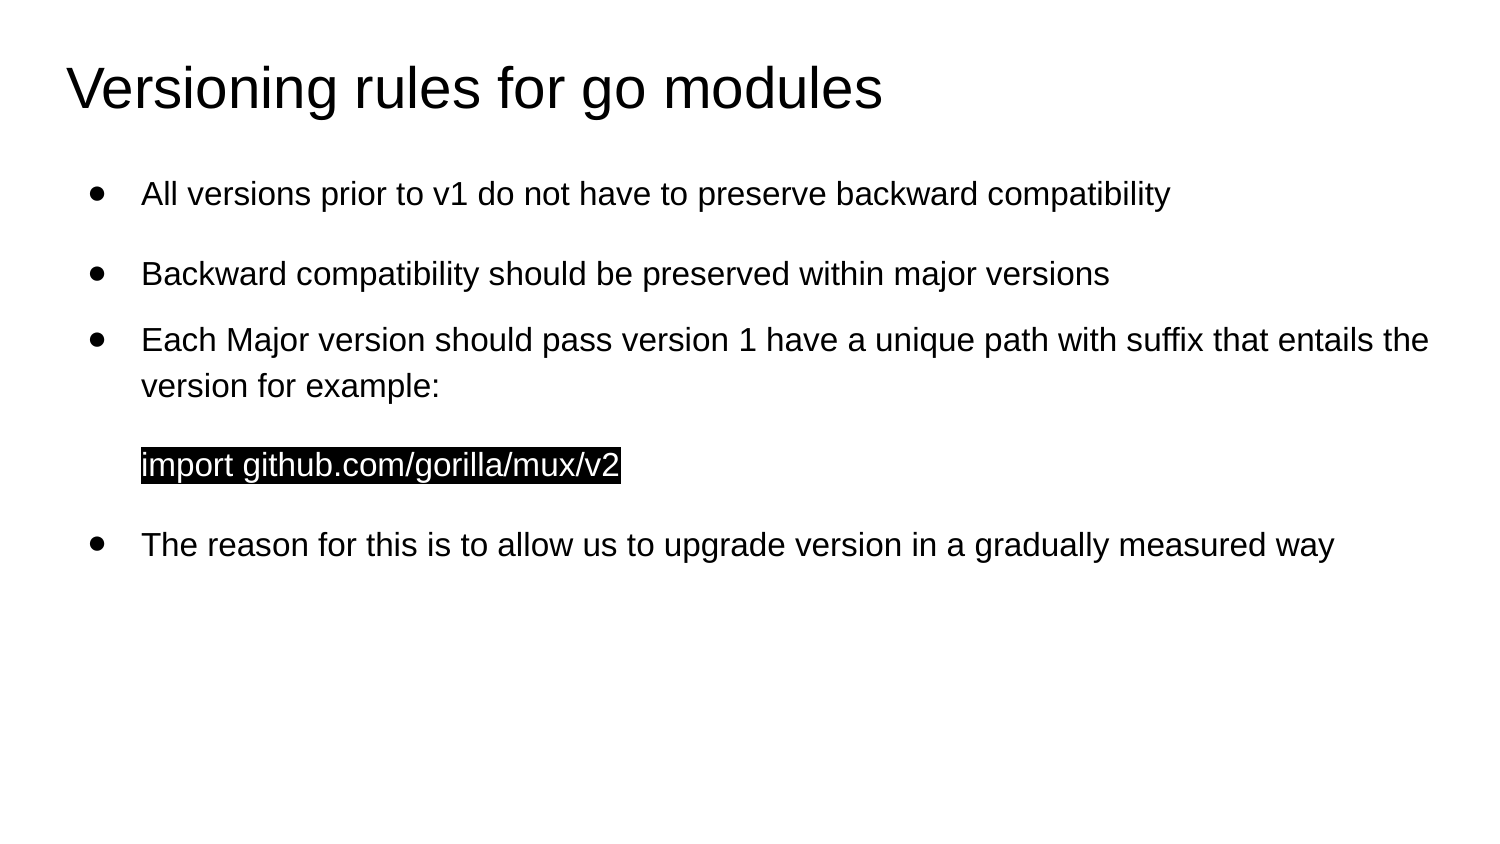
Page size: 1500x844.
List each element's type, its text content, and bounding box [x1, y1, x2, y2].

list All versions prior to v1 do not have to preserve backward compatibility Backward compatibility should be preserved within major versions Each Major version should pass version 1 have a unique path with suffix that entails the version for example: import github.com/gorilla/mux/v2 The reason for this is to allow us to upgrade version in a gradually measured way [51, 151, 1449, 712]
title Versioning rules for go modules [51, 35, 1449, 130]
